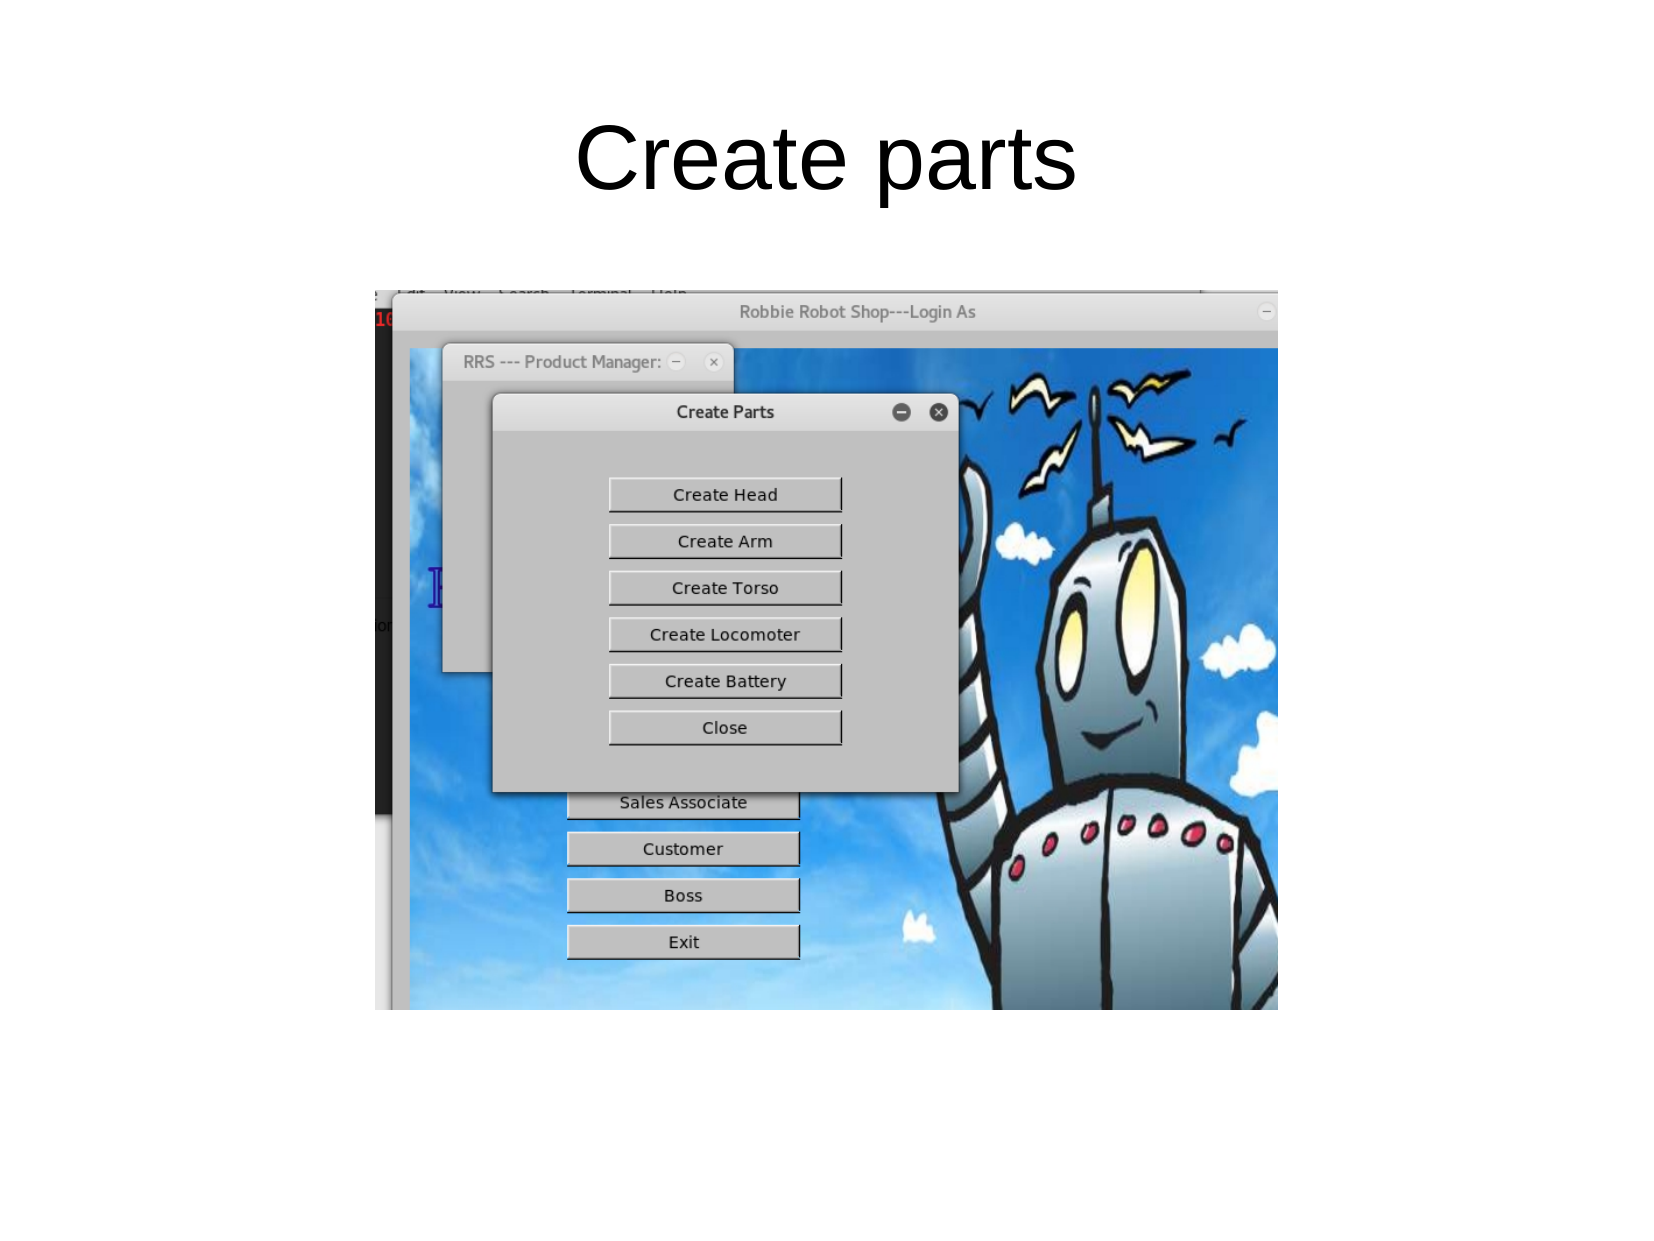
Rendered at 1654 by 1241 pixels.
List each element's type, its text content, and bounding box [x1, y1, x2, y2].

text_box Create parts [82, 49, 1571, 257]
picture [375, 289, 1278, 1010]
